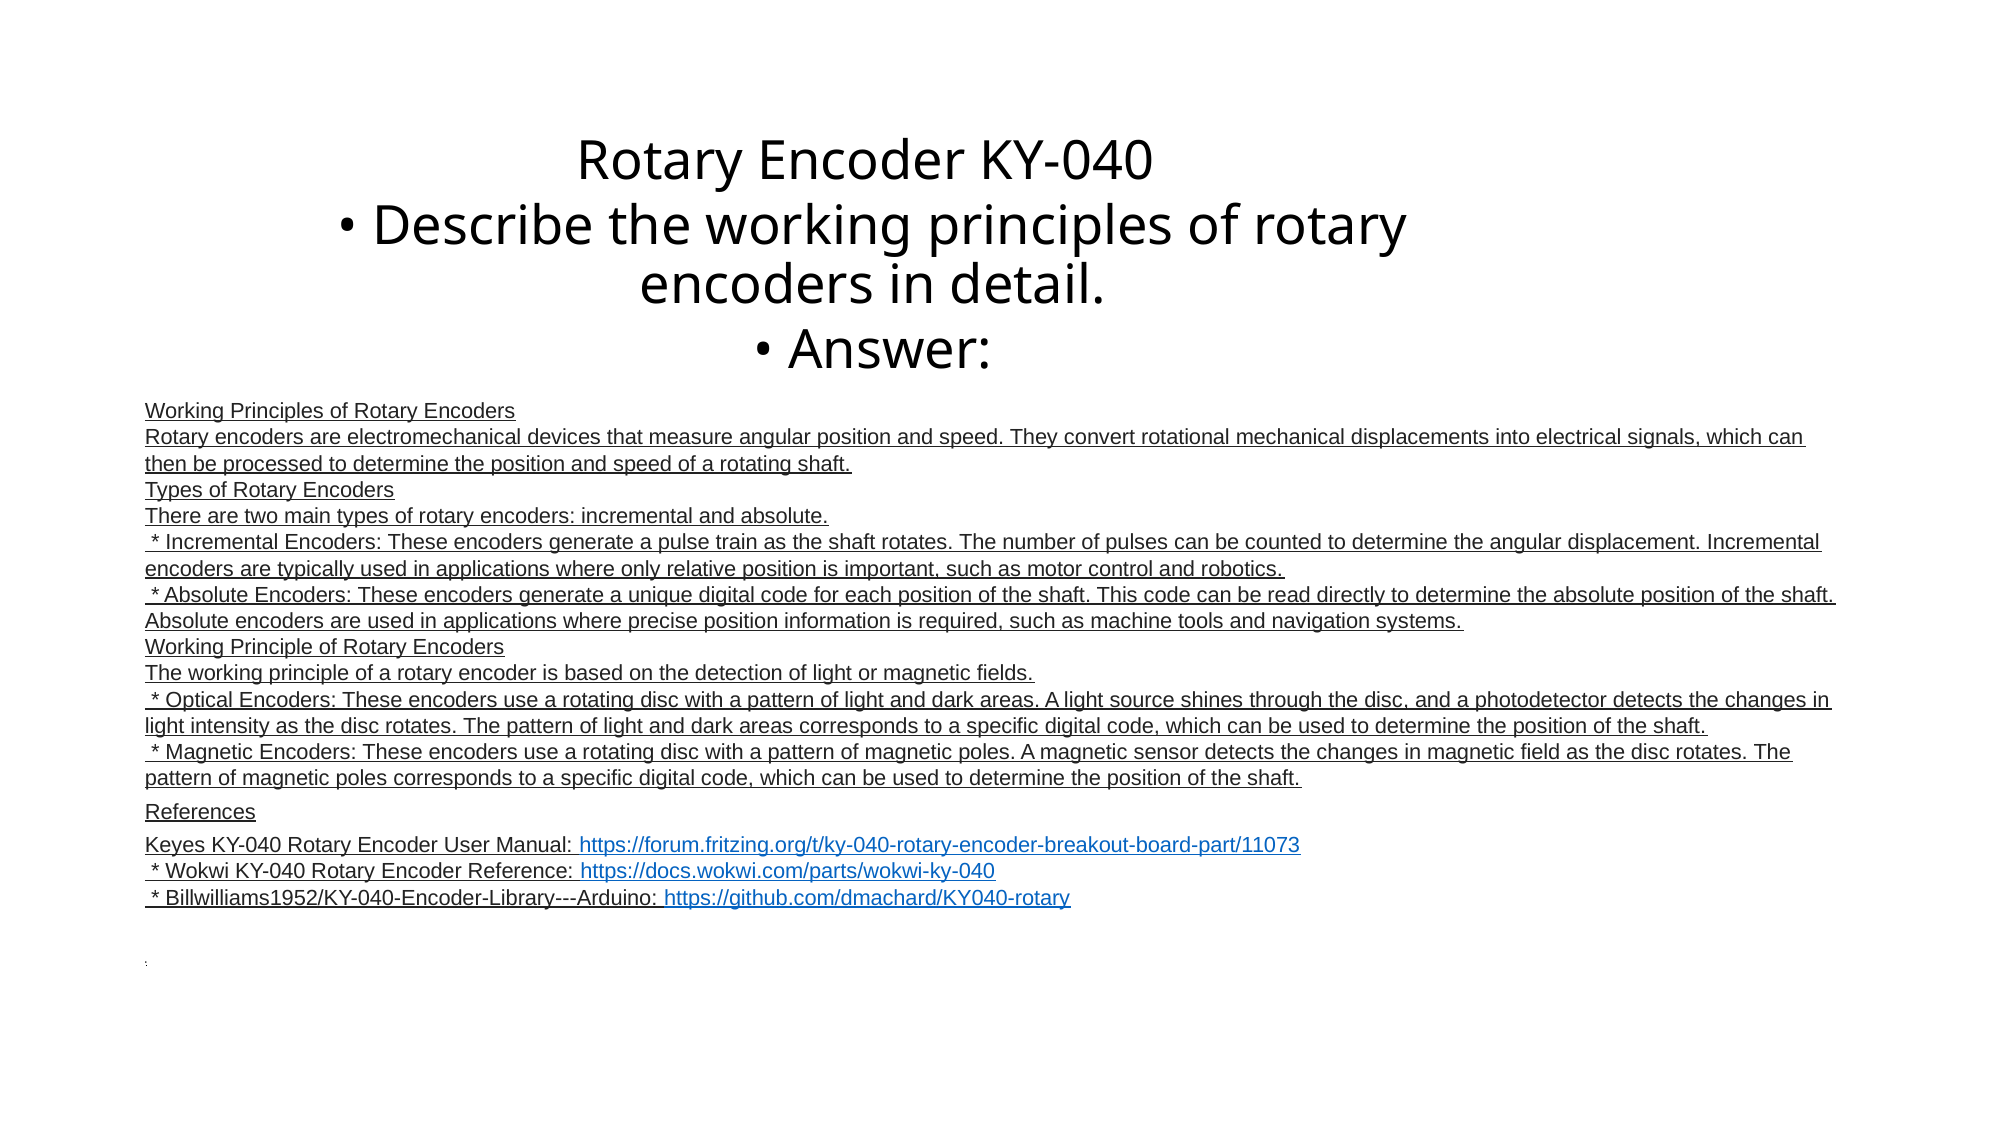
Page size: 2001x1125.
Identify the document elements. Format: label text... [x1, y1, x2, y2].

text_box Working Principles of Rotary Encoders Rotary encoders are electromechanical devices that measure angular position and speed. They convert rotational mechanical displacements into electrical signals, which can then be processed to determine the position and speed of a rotating shaft. Types of Rotary Encoders There are two main types of rotary encoders: incremental and absolute. * Incremental Encoders: These encoders generate a pulse train as the shaft rotates. The number of pulses can be counted to determine the angular displacement. Incremental encoders are typically used in applications where only relative position is important, such as motor control and robotics. * Absolute Encoders: These encoders generate a unique digital code for each position of the shaft. This code can be read directly to determine the absolute position of the shaft. Absolute encoders are used in applications where precise position information is required, such as machine tools and navigation systems. Working Principle of Rotary Encoders The working principle of a rotary encoder is based on the detection of light or magnetic fields. * Optical Encoders: These encoders use a rotating disc with a pattern of light and dark areas. A light source shines through the disc, and a photodetector detects the changes in light intensity as the disc rotates. The pattern of light and dark areas corresponds to a specific digital code, which can be used to determine the position of the shaft. * Magnetic Encoders: These encoders use a rotating disc with a pattern of magnetic poles. A magnetic sensor detects the changes in magnetic field as the disc rotates. The pattern of magnetic poles corresponds to a specific digital code, which can be used to determine the position of the shaft. References Keyes KY-040 Rotary Encoder User Manual: https://forum.fritzing.org/t/ky-040-rotary-encoder-breakout-board-part/11073 * Wokwi KY-040 Rotary Encoder Reference: https://docs.wokwi.com/parts/wokwi-ky-040 * Billwilliams1952/KY-040-Encoder-Library---Arduino: https://github.com/dmachard/KY040-rotary [130, 389, 1866, 1023]
text_box Rotary Encoder KY-040 • Describe the working principles of rotary encoders in detail. • Answer: [210, 123, 1536, 389]
